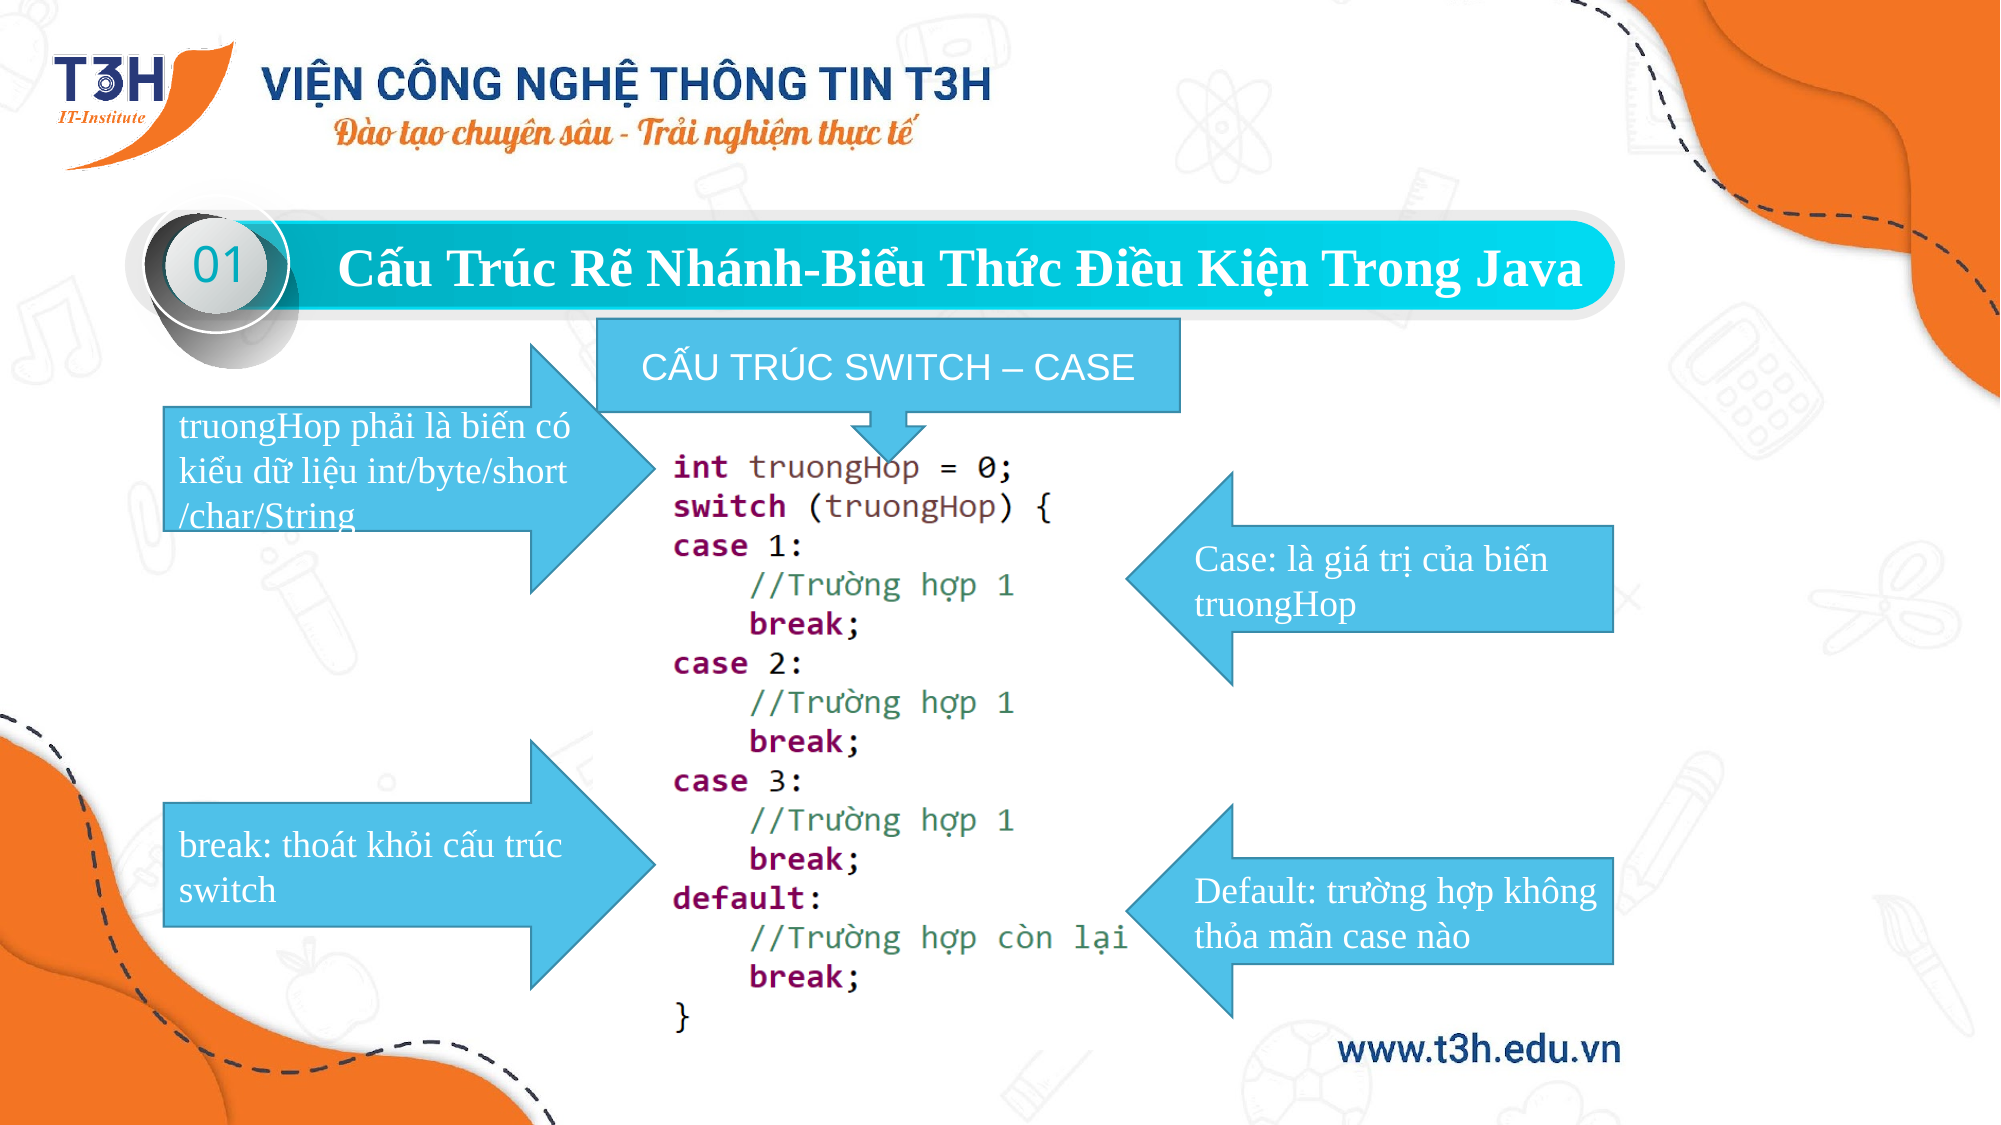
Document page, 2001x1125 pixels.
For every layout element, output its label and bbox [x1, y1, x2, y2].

text_box [338, 209, 1626, 321]
picture [0, 0, 2000, 1125]
text_box [106, 182, 334, 397]
